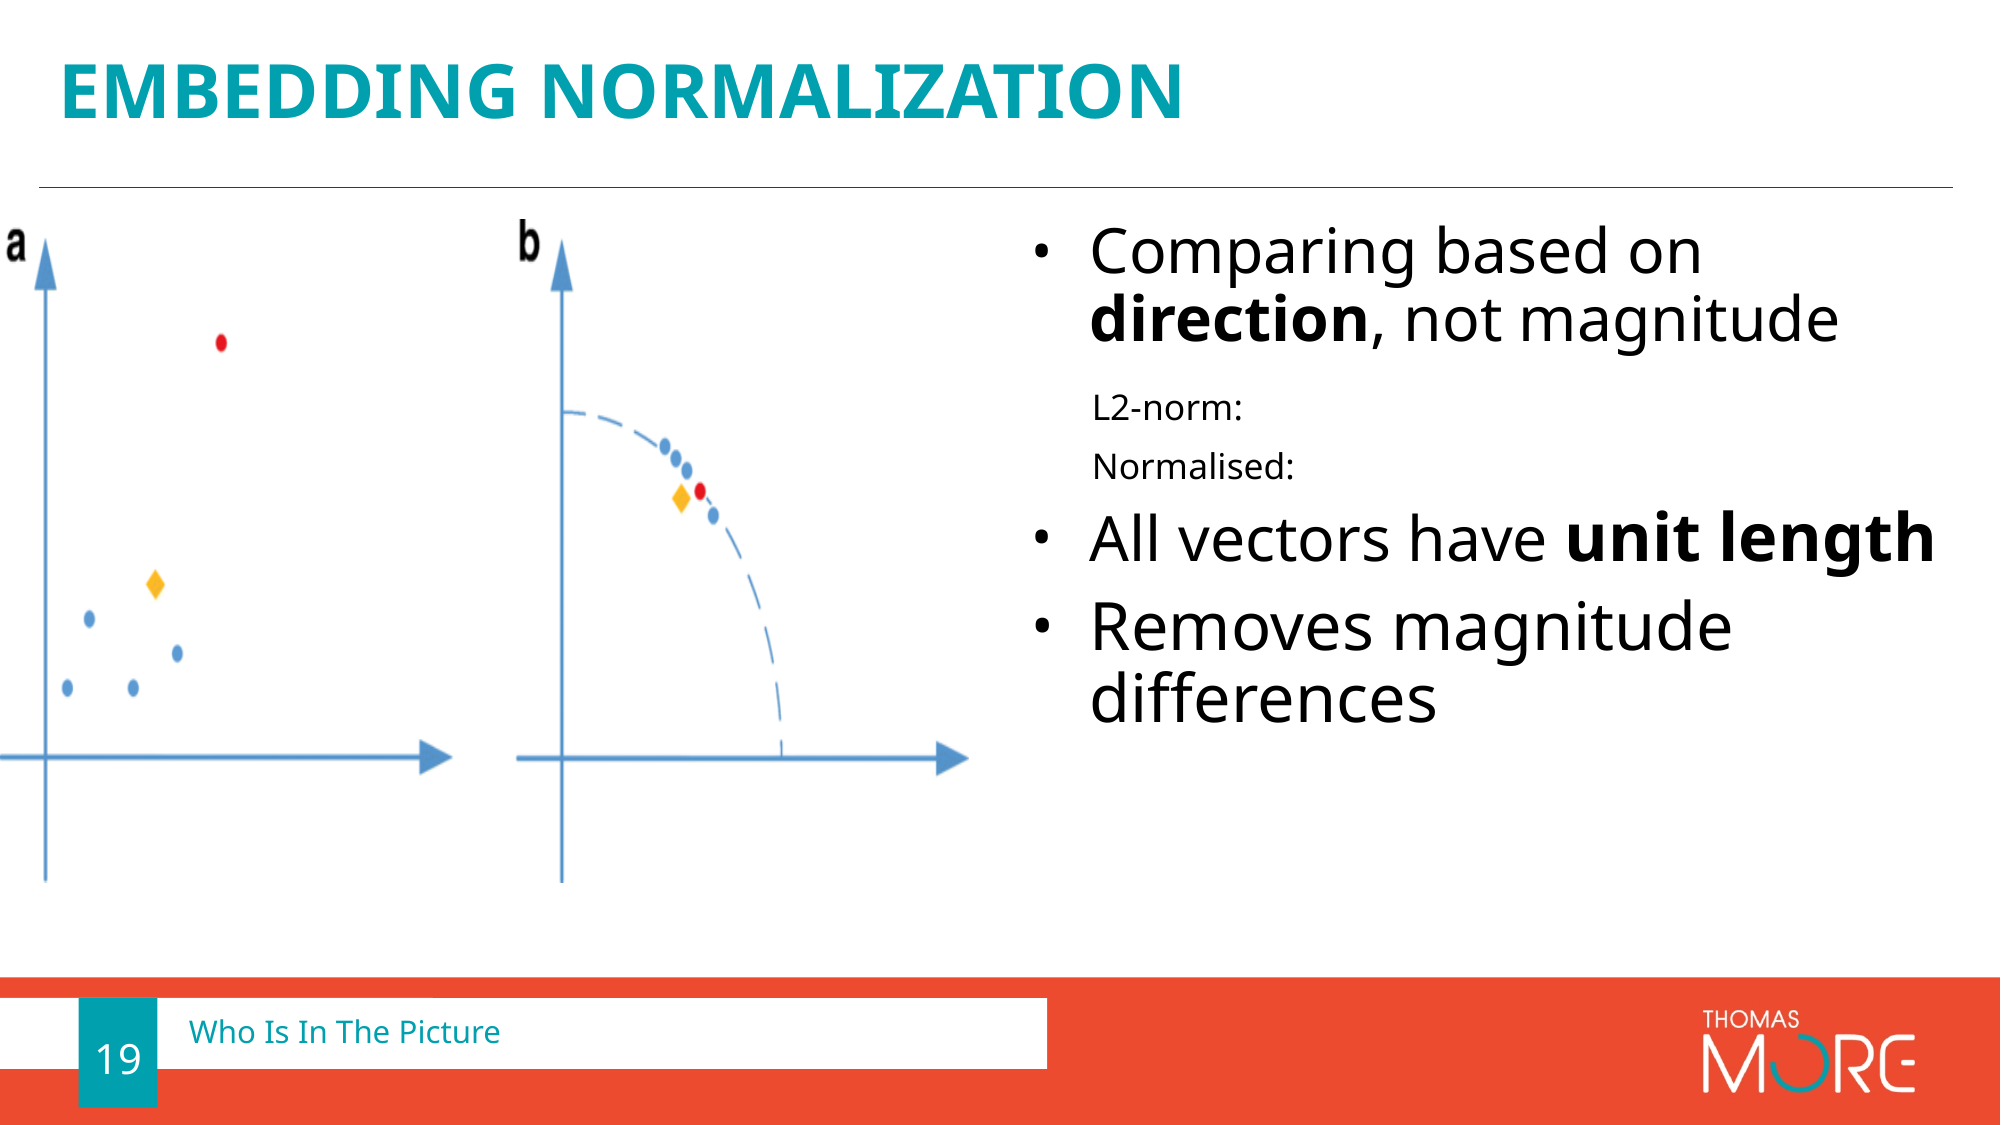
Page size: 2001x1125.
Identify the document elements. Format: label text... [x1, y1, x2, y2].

picture [1673, 980, 1944, 1122]
title Embedding Normalization [0, 0, 2000, 188]
footer Who Is In The Picture [165, 998, 1048, 1069]
slide_number 19 [78, 998, 158, 1108]
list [0, 219, 969, 883]
